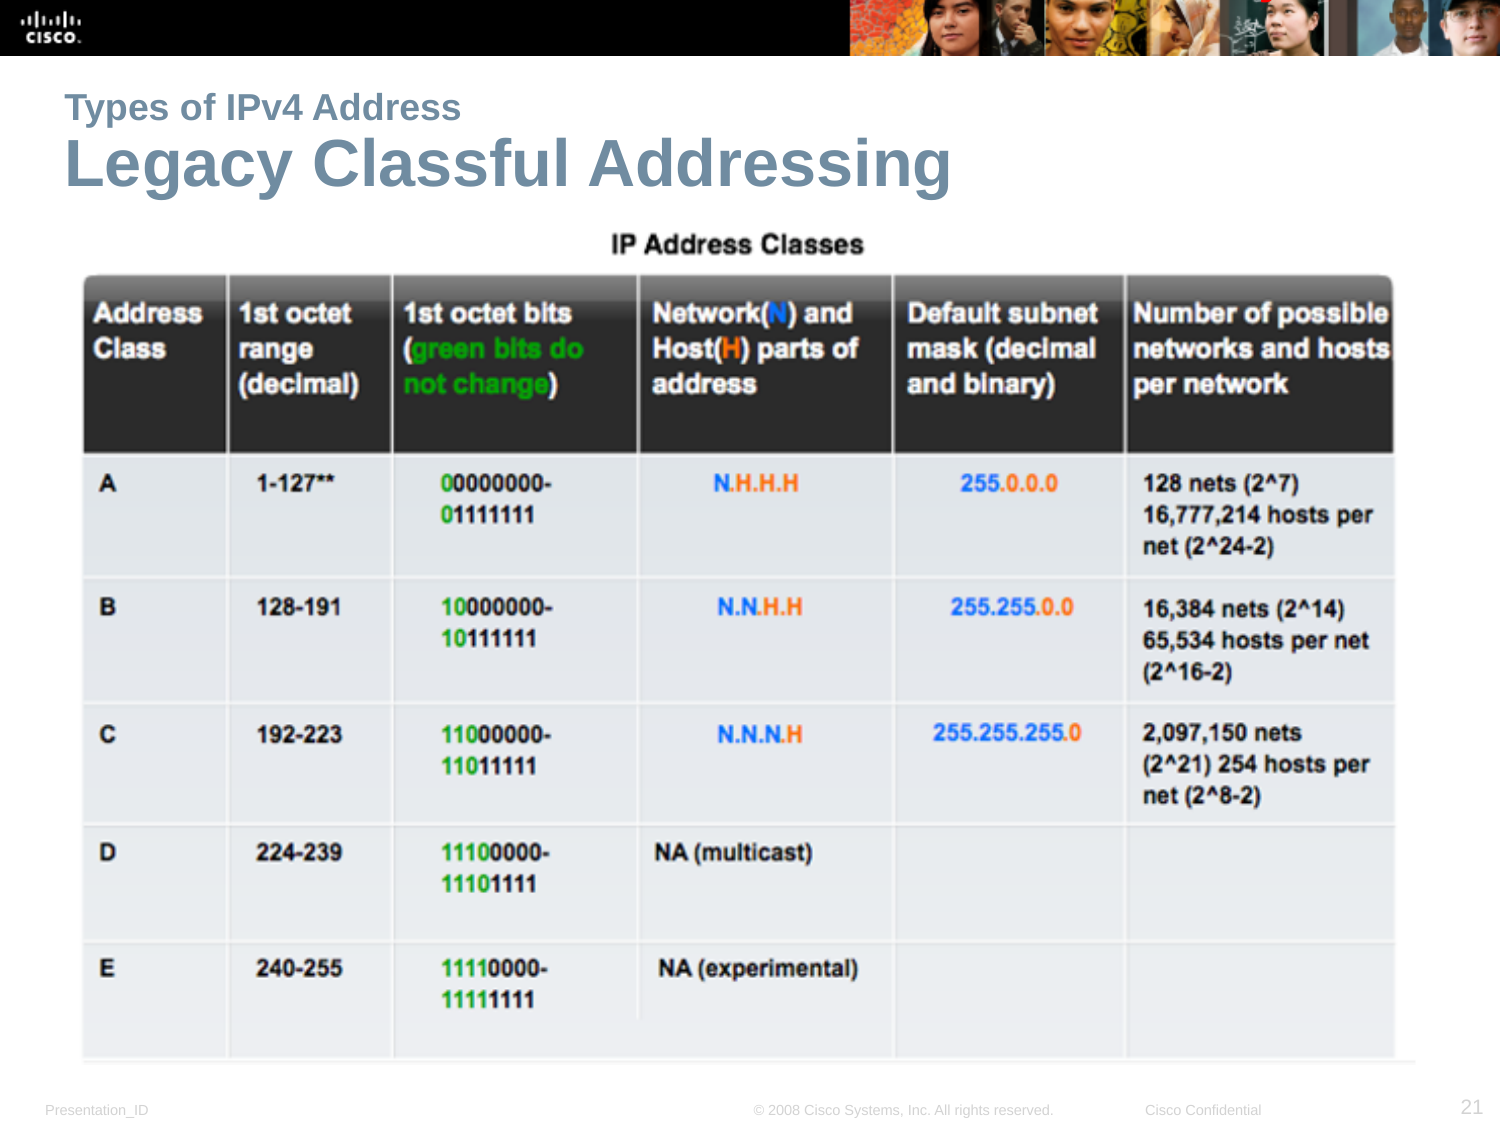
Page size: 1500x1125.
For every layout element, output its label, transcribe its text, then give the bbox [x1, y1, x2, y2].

title Types of IPv4 Address Legacy Classful Addressing [50, 70, 1490, 208]
picture [40, 207, 1426, 1066]
text_box See if updated graphic with top row in text case for consistency. [521, 0, 1407, 11]
picture [0, 0, 1500, 56]
